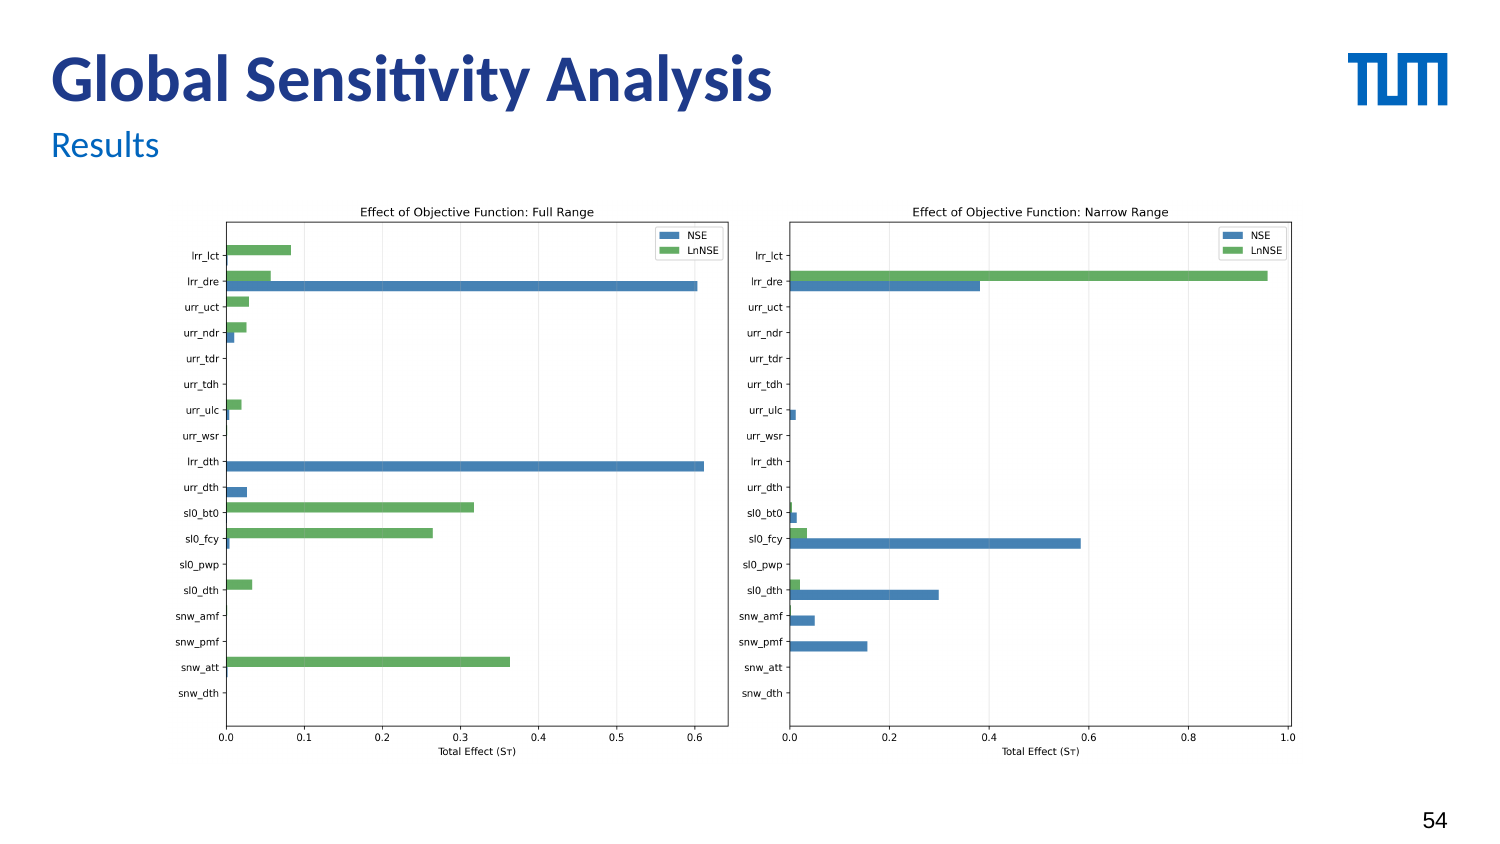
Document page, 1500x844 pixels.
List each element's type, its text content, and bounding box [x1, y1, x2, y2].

picture [168, 200, 1303, 764]
title Global Sensitivity Analysis [50, 47, 1448, 111]
slide_number 54 [1111, 796, 1448, 842]
list Results [51, 112, 1447, 165]
